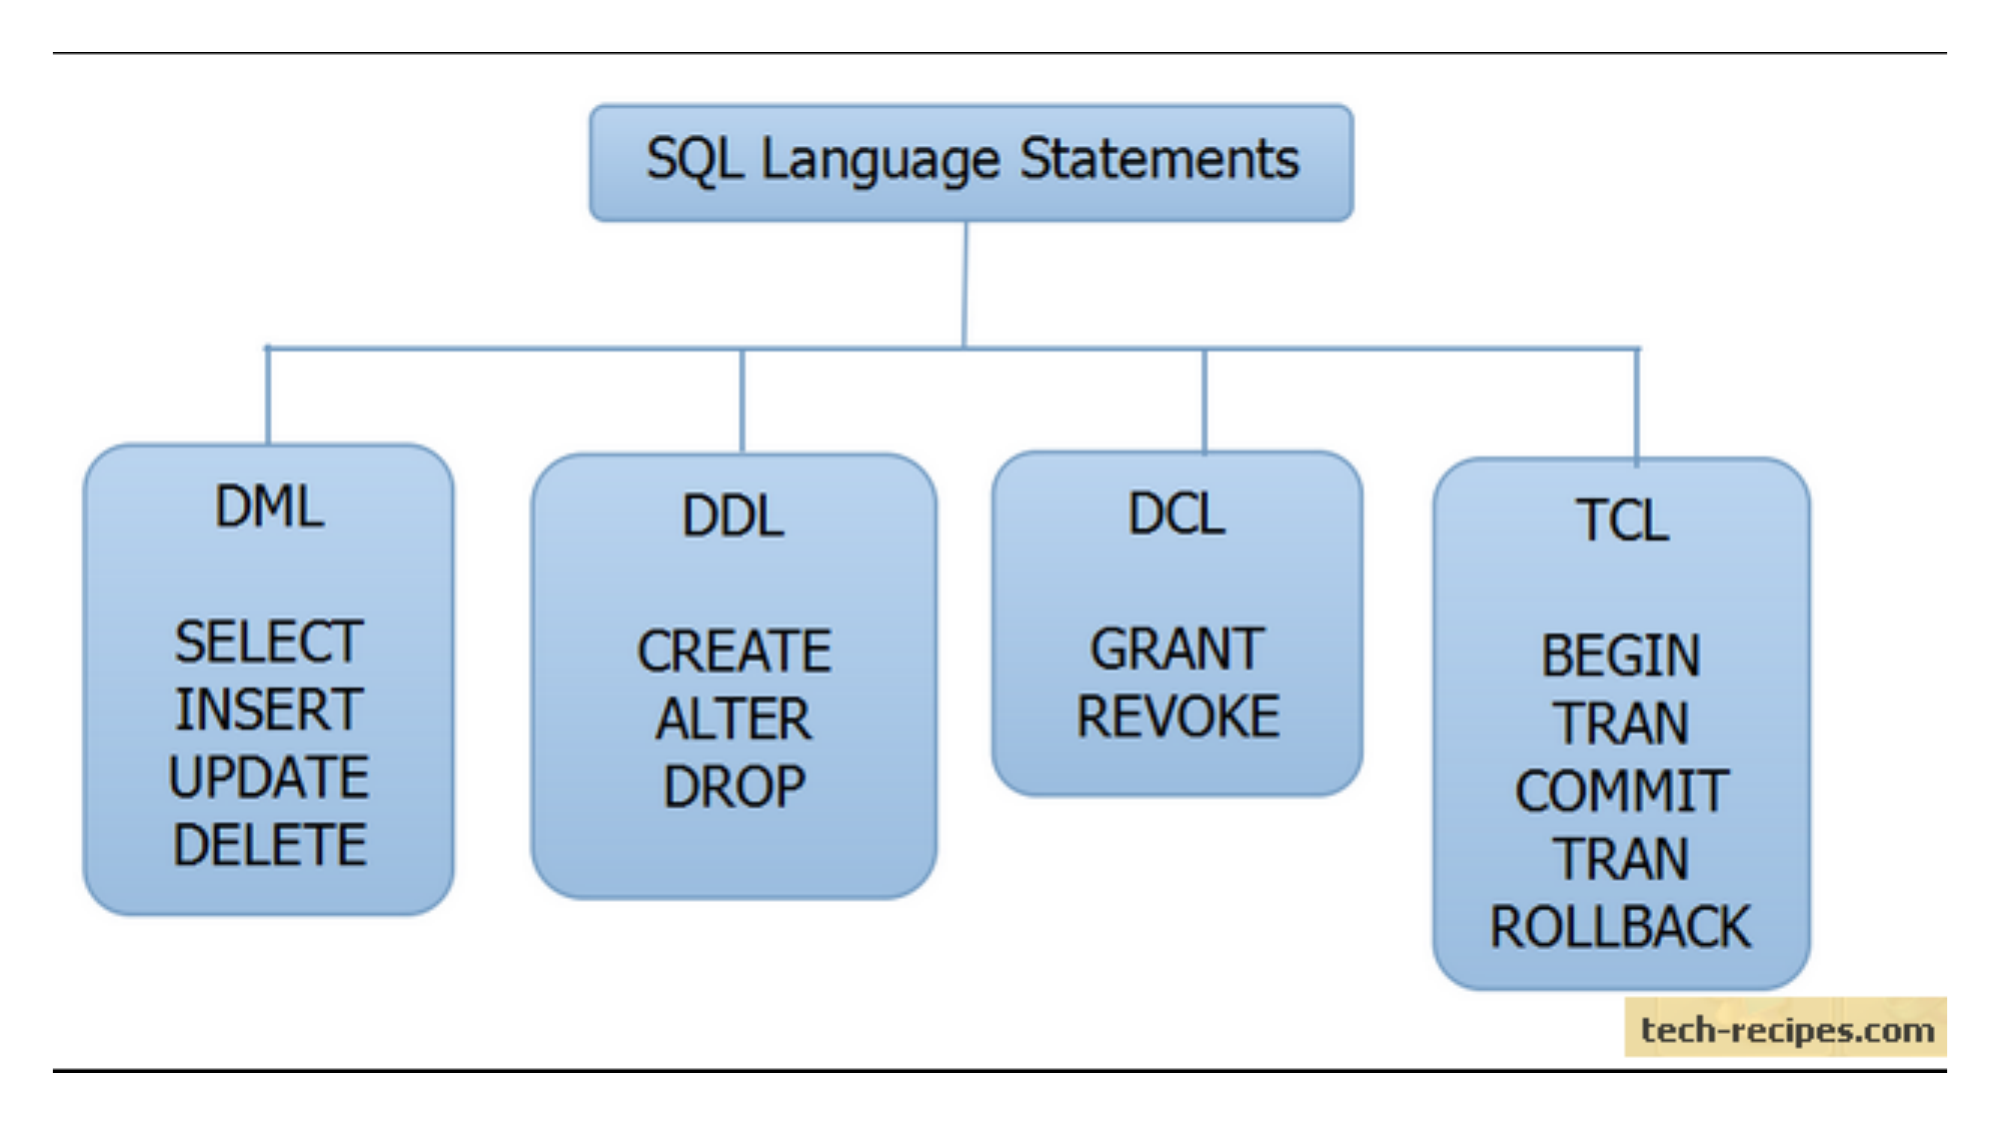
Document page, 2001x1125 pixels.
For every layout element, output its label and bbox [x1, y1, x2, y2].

picture [52, 52, 1948, 1073]
